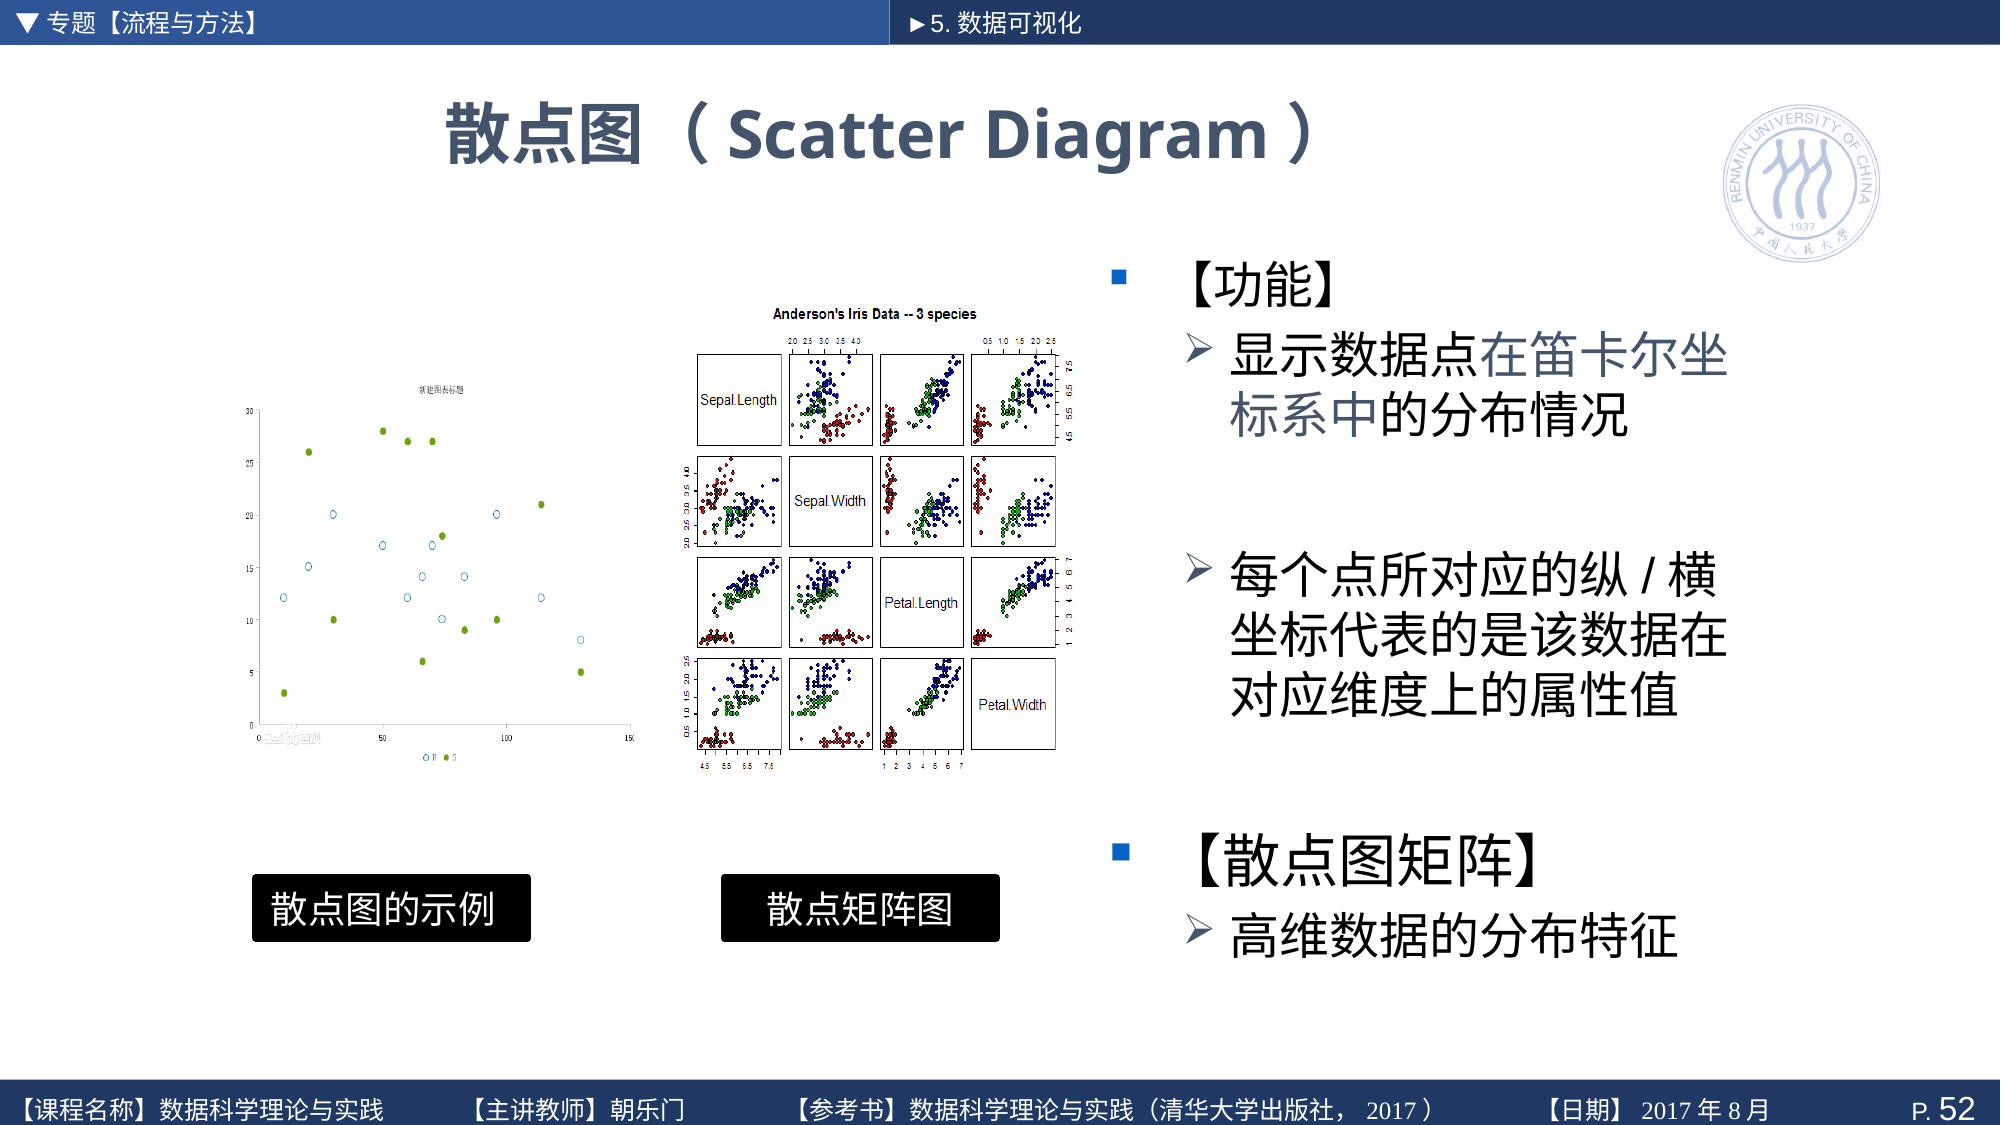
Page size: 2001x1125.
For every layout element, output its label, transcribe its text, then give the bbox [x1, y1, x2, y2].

title 散点图（Scatter Diagram） [64, 64, 1733, 200]
picture [243, 374, 634, 764]
list ►5.数据可视化 [890, 0, 1249, 43]
picture [659, 290, 1093, 795]
text_box 散点矩阵图 [721, 874, 1000, 942]
list 【功能】 显示数据点在笛卡尔坐标系中的分布情况 每个点所对应的纵/横坐标代表的是该数据在对应维度上的属性值 【散点图矩阵】 高维数据的分布特征 [1092, 245, 1757, 1028]
list ▼专题【流程与方法】 [0, 0, 725, 43]
text_box 散点图的示例 [252, 874, 531, 942]
